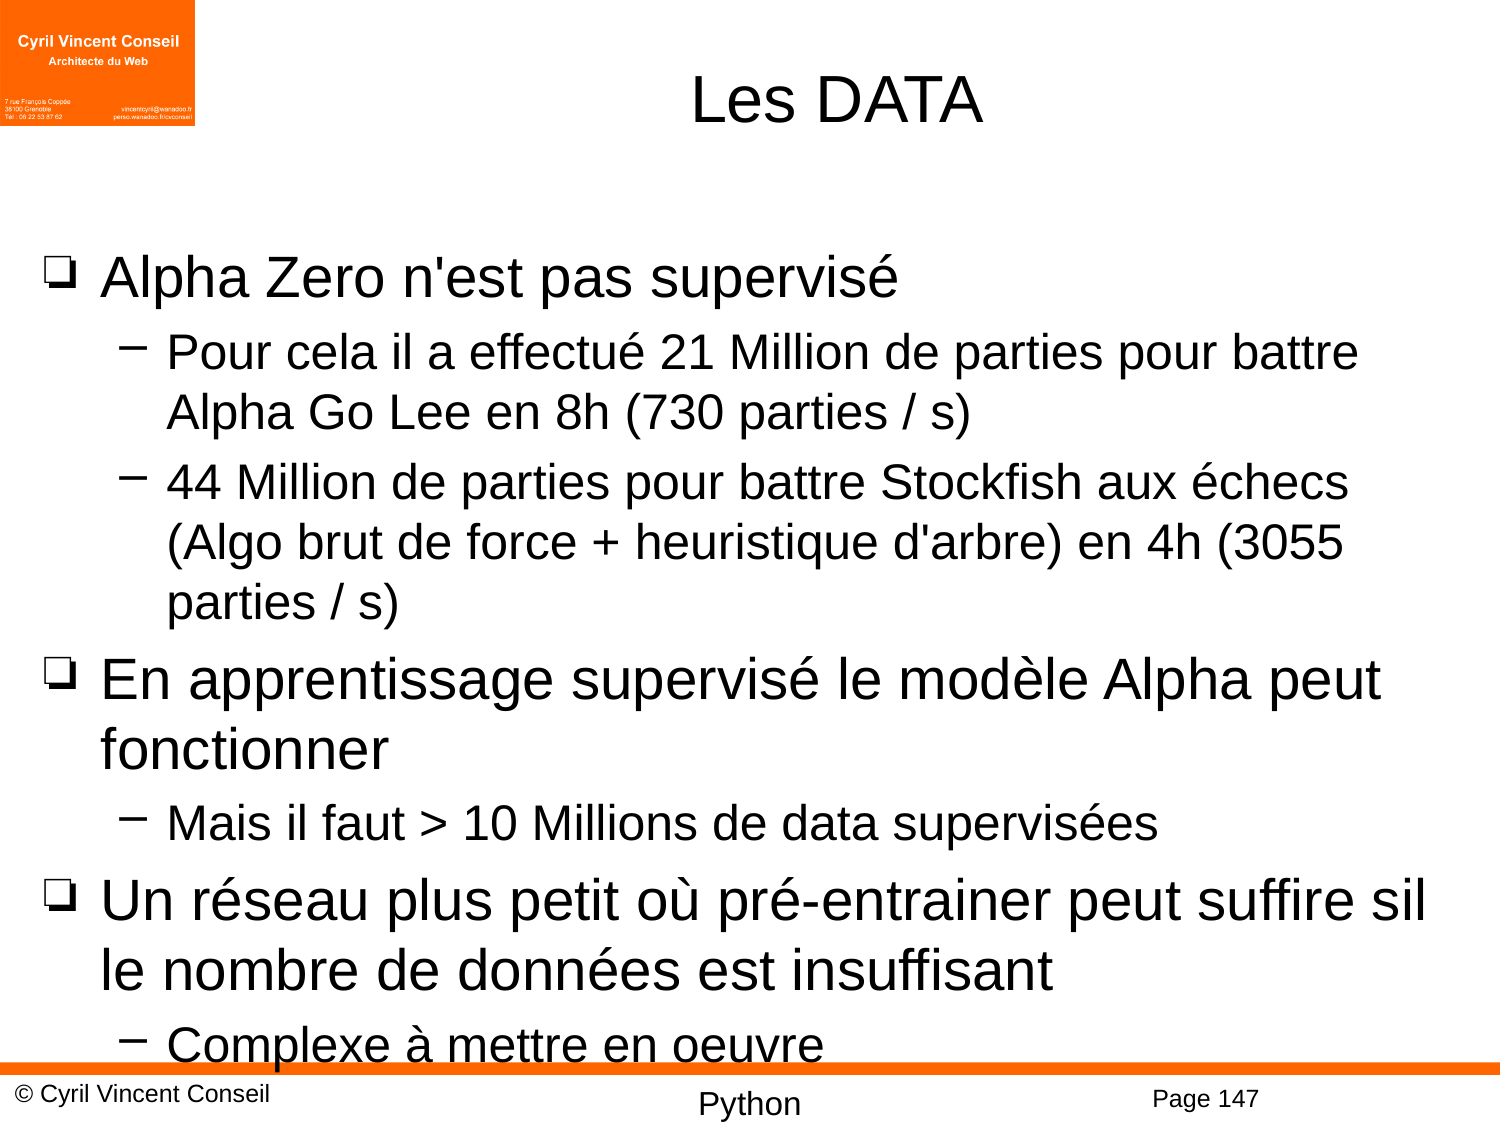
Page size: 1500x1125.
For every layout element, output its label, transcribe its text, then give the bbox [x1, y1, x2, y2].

list Alpha Zero n'est pas supervisé Pour cela il a effectué 21 Million de parties pour battre Alpha Go Lee en 8h (730 parties / s) 44 Million de parties pour battre Stockfish aux échecs (Algo brut de force + heuristique d'arbre) en 4h (3055 parties / s) En apprentissage supervisé le modèle Alpha peut fonctionner Mais il faut > 10 Millions de data supervisées Un réseau plus petit où pré-entrainer peut suffire sil le nombre de données est insuffisant Complexe à mettre en oeuvre [29, 231, 1468, 1059]
title Les DATA [194, 2, 1480, 190]
picture [0, 0, 195, 126]
